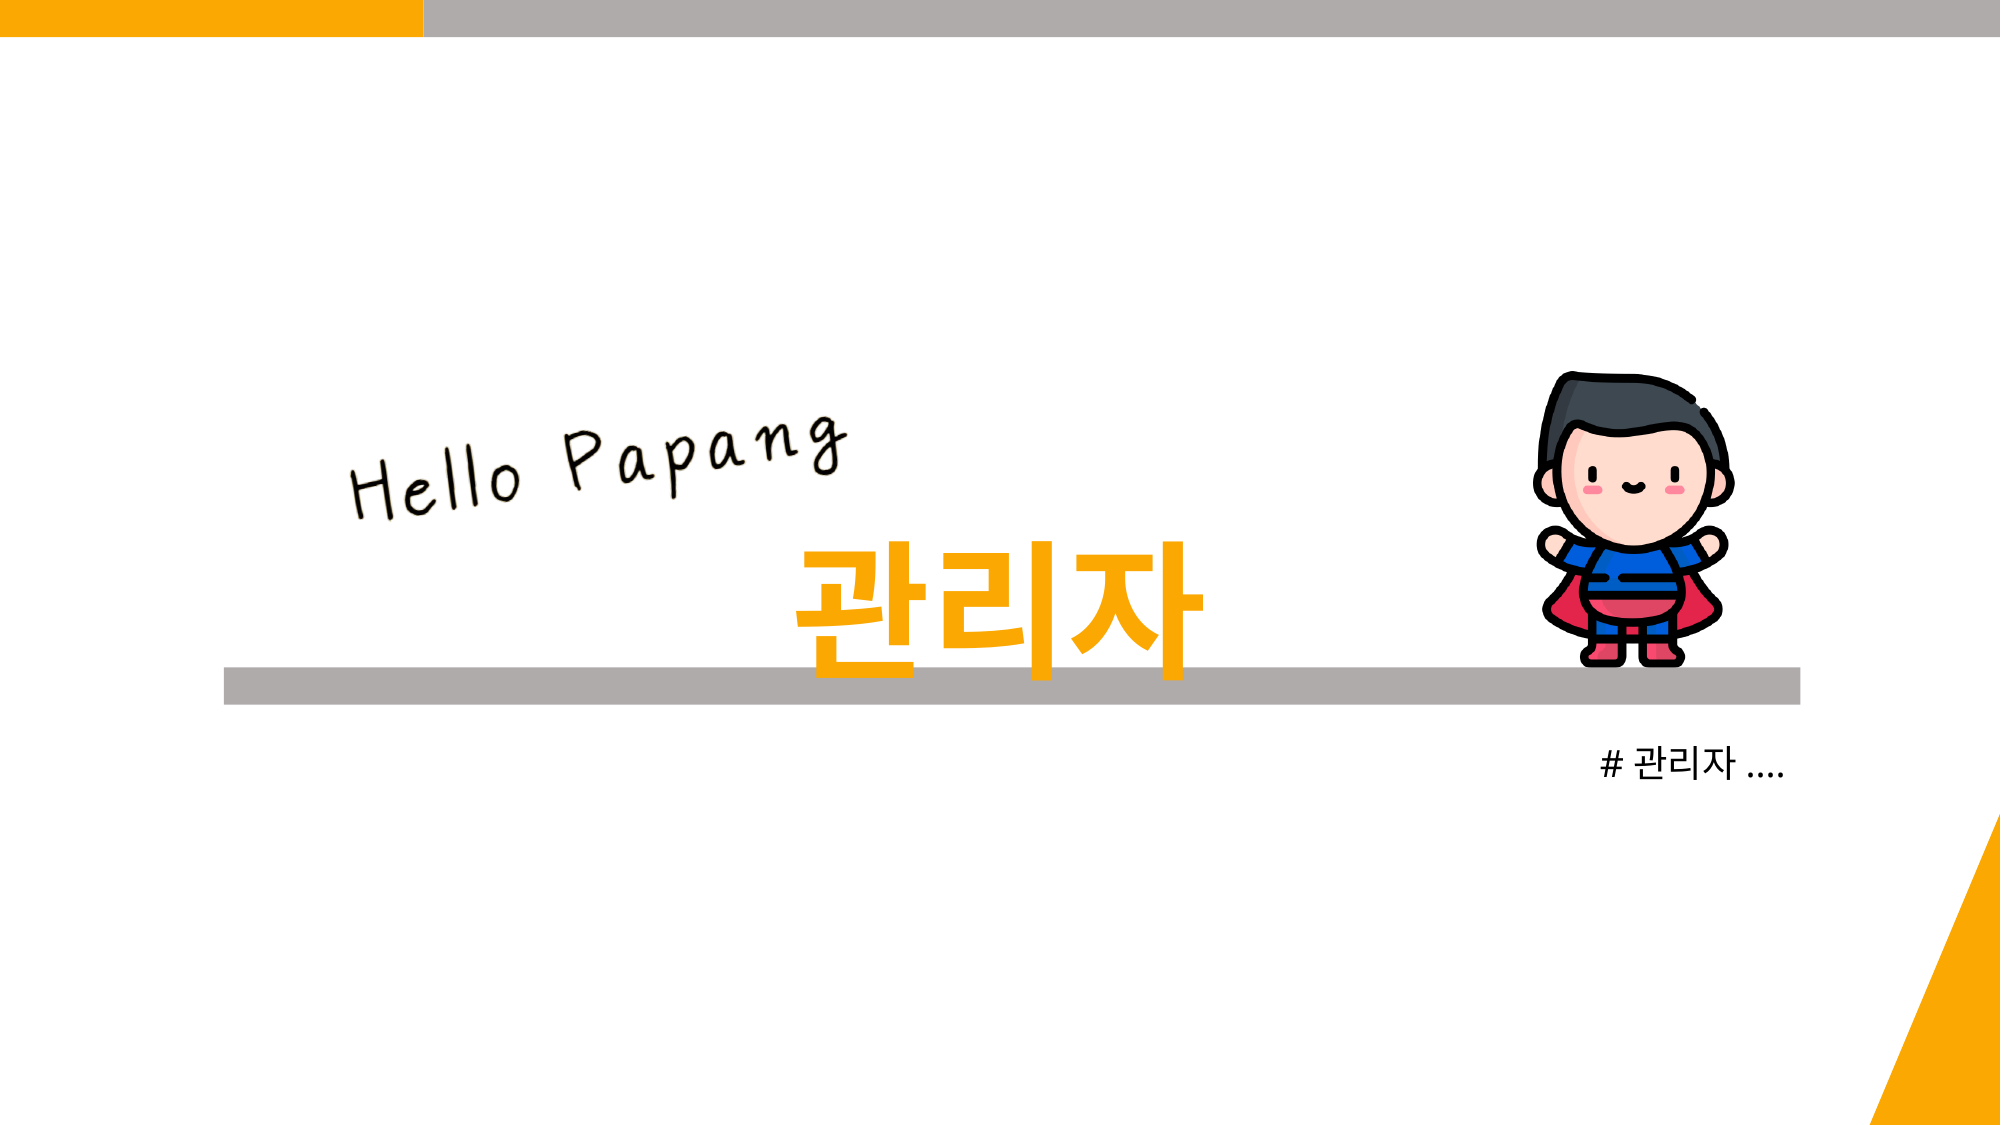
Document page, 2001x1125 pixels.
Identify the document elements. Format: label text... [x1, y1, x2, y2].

text_box [0, 0, 422, 38]
text_box [223, 666, 1801, 706]
text_box [1868, 813, 2000, 1125]
picture [315, 341, 887, 581]
text_box [422, 0, 2000, 38]
text_box #관리자.... [748, 733, 1801, 793]
picture [1532, 371, 1829, 668]
text_box 관리자 [341, 509, 1658, 705]
